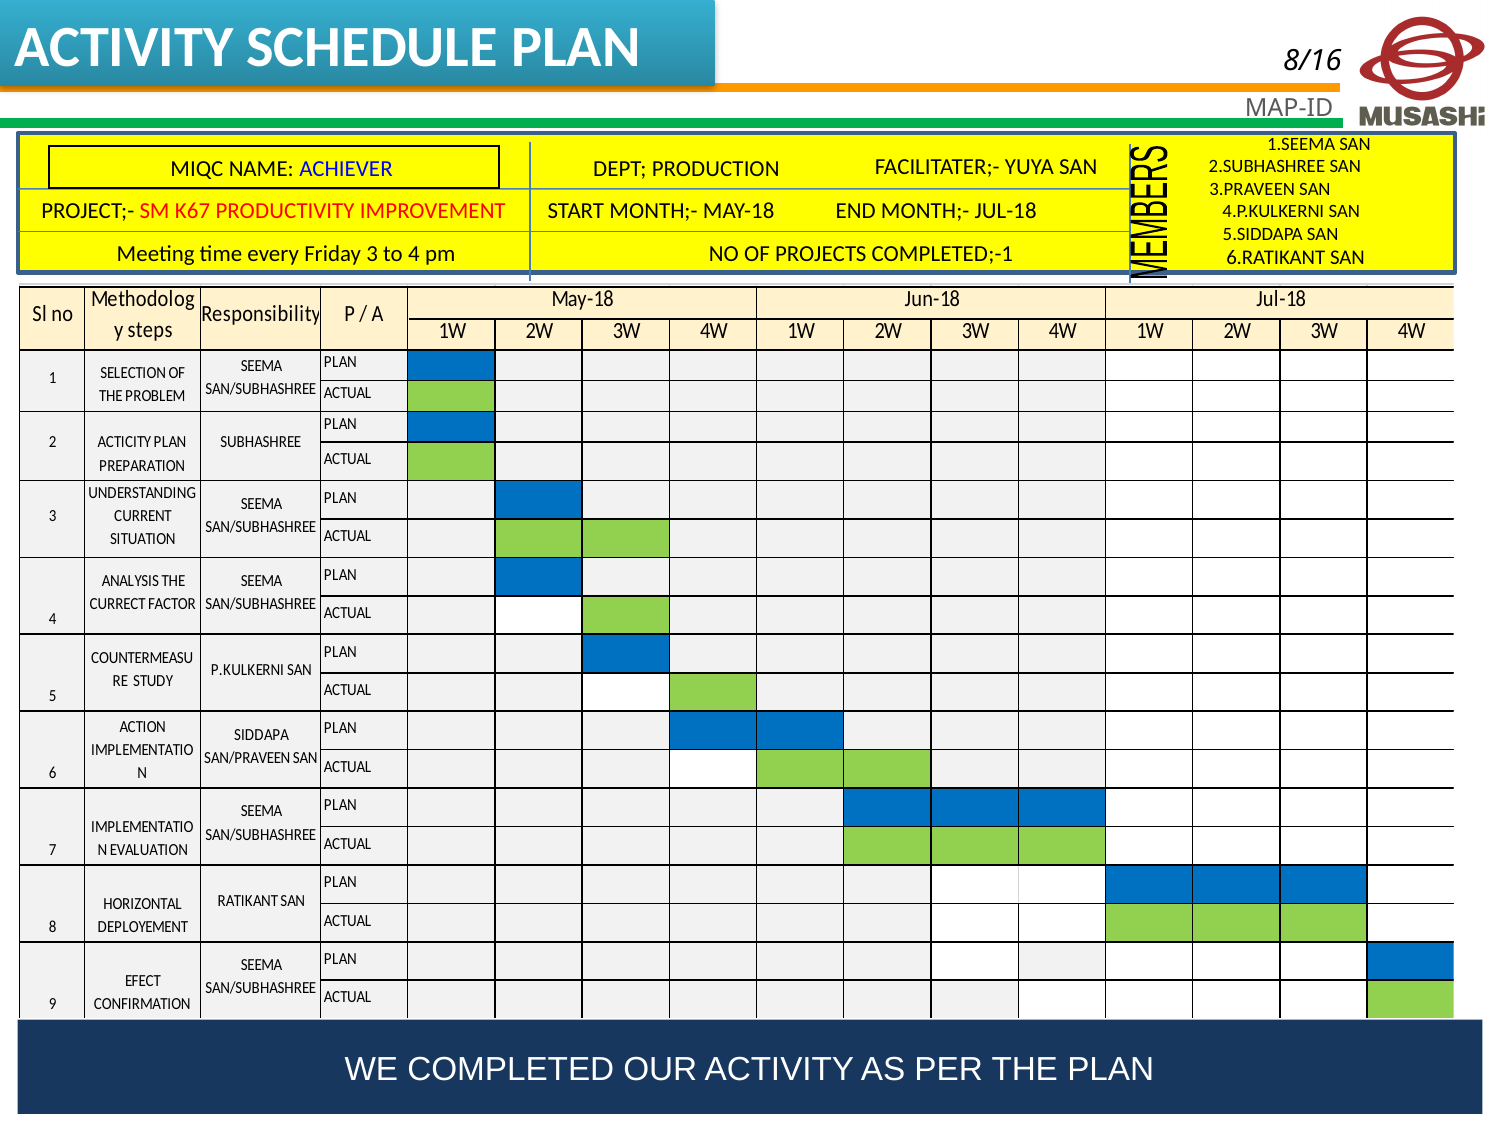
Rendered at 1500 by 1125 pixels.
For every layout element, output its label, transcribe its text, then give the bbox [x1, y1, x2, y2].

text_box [17, 123, 1457, 283]
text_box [18, 282, 1456, 1020]
text_box ACTIVITY SCHEDULE PLAN [0, 0, 715, 86]
text_box WE COMPLETED OUR ACTIVITY AS PER THE PLAN [17, 1019, 1483, 1114]
picture [1343, 0, 1500, 142]
